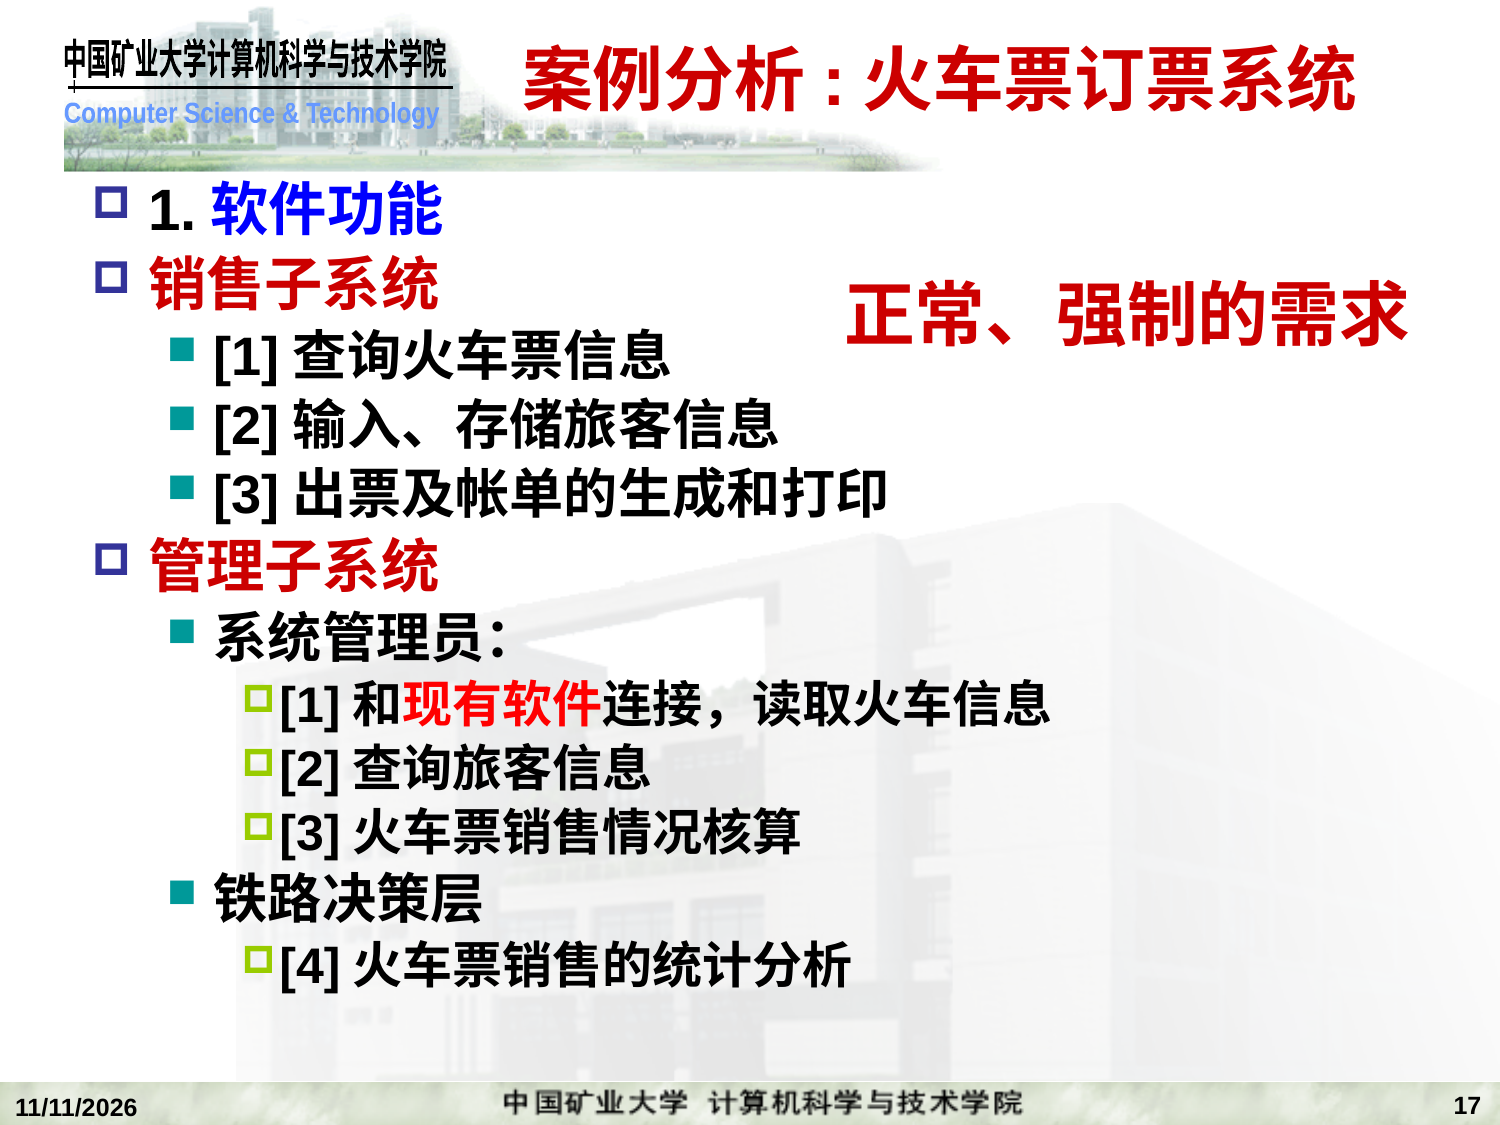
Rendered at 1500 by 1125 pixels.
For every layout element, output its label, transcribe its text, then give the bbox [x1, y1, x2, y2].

picture [64, 0, 954, 175]
title 案例分析:火车票订票系统 [478, 14, 1402, 141]
slide_number 17 [1364, 1082, 1500, 1125]
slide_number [0, 1083, 313, 1125]
text_box 正常、强制的需求 [829, 262, 1426, 363]
picture [68, 51, 73, 59]
picture [0, 1082, 1364, 1125]
list 1.软件功能 销售子系统 [1]查询火车票信息 [2]输入、存储旅客信息 [3]出票及帐单的生成和打印 管理子系统 系统管理员： [1]和现有软件连接，读取火车信息 [2]查询旅客信息 [3]火车票销售情况核算 铁路决策层 [4]火车票销售的统计分析 [76, 172, 1428, 1076]
